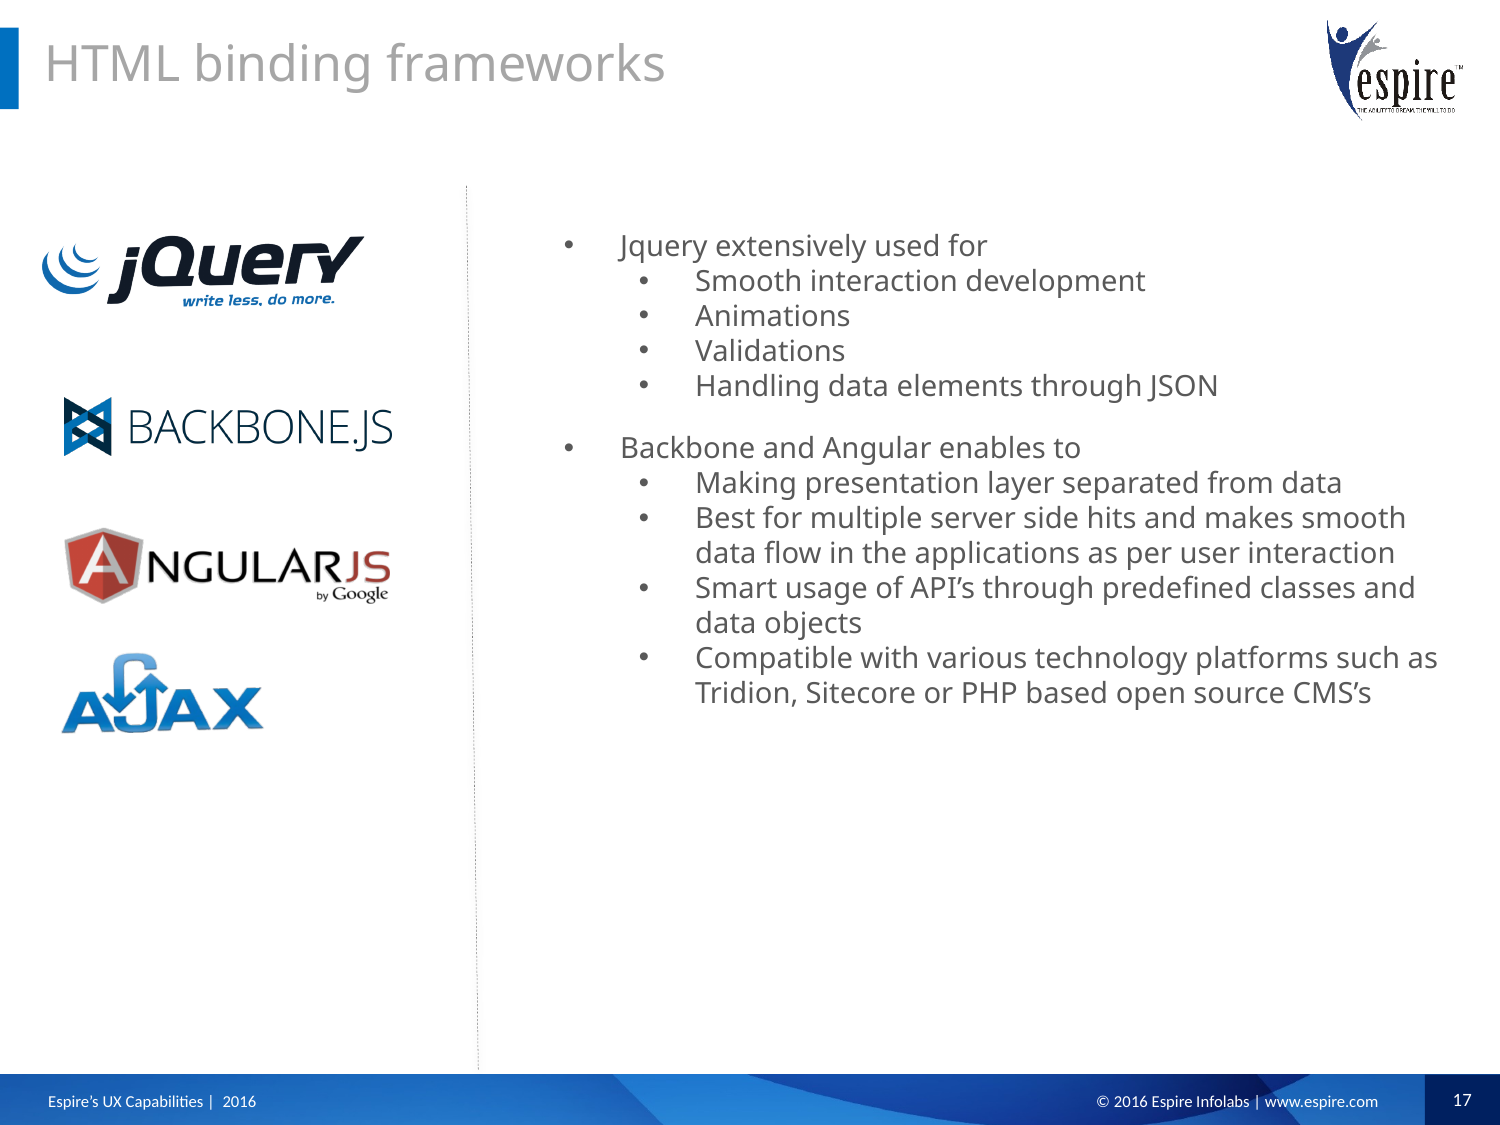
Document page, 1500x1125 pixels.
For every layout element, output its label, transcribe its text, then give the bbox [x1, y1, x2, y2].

picture [0, 1074, 1424, 1125]
picture [64, 396, 392, 456]
picture [64, 526, 391, 604]
slide_number 17 [1434, 1081, 1491, 1117]
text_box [466, 185, 479, 1071]
picture [1327, 16, 1463, 121]
picture [41, 232, 366, 311]
footer Espire’s UX Capabilities | 2016 [33, 1081, 927, 1120]
title HTML binding frameworks [29, 21, 1166, 102]
text_box Jquery extensively used for Smooth interaction development Animations Validations Handling data elements through JSON Backbone and Angular enables to Making presentation layer separated from data Best for multiple server side hits and makes smooth data flow in the applications as per user interaction Smart usage of API’s through predefined classes and data objects Compatible with various technology platforms such as Tridion, Sitecore or PHP based open source CMS’s [549, 219, 1473, 752]
picture [53, 646, 282, 735]
